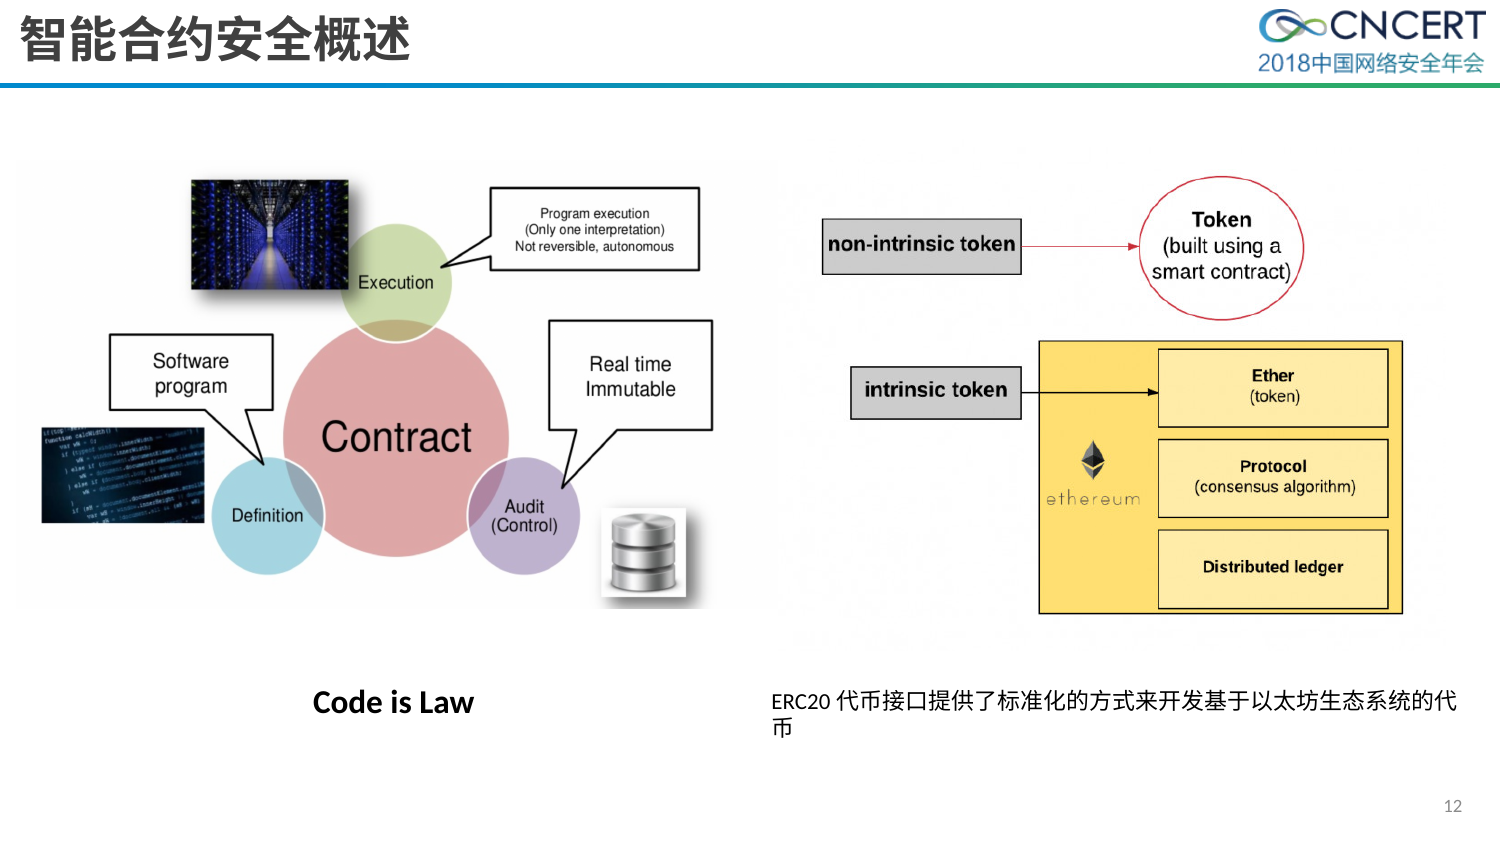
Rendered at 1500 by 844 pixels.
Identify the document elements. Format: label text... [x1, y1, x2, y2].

picture [1258, 9, 1486, 74]
slide_number 12 [1139, 782, 1478, 827]
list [16, 160, 778, 609]
title 智能合约安全概述 [4, 7, 1248, 76]
text_box Code is Law [31, 672, 757, 728]
picture [668, 83, 1500, 88]
picture [778, 139, 1446, 651]
text_box ERC20代币接口提供了标准化的方式来开发基于以太坊生态系统的代币 [756, 678, 1489, 749]
